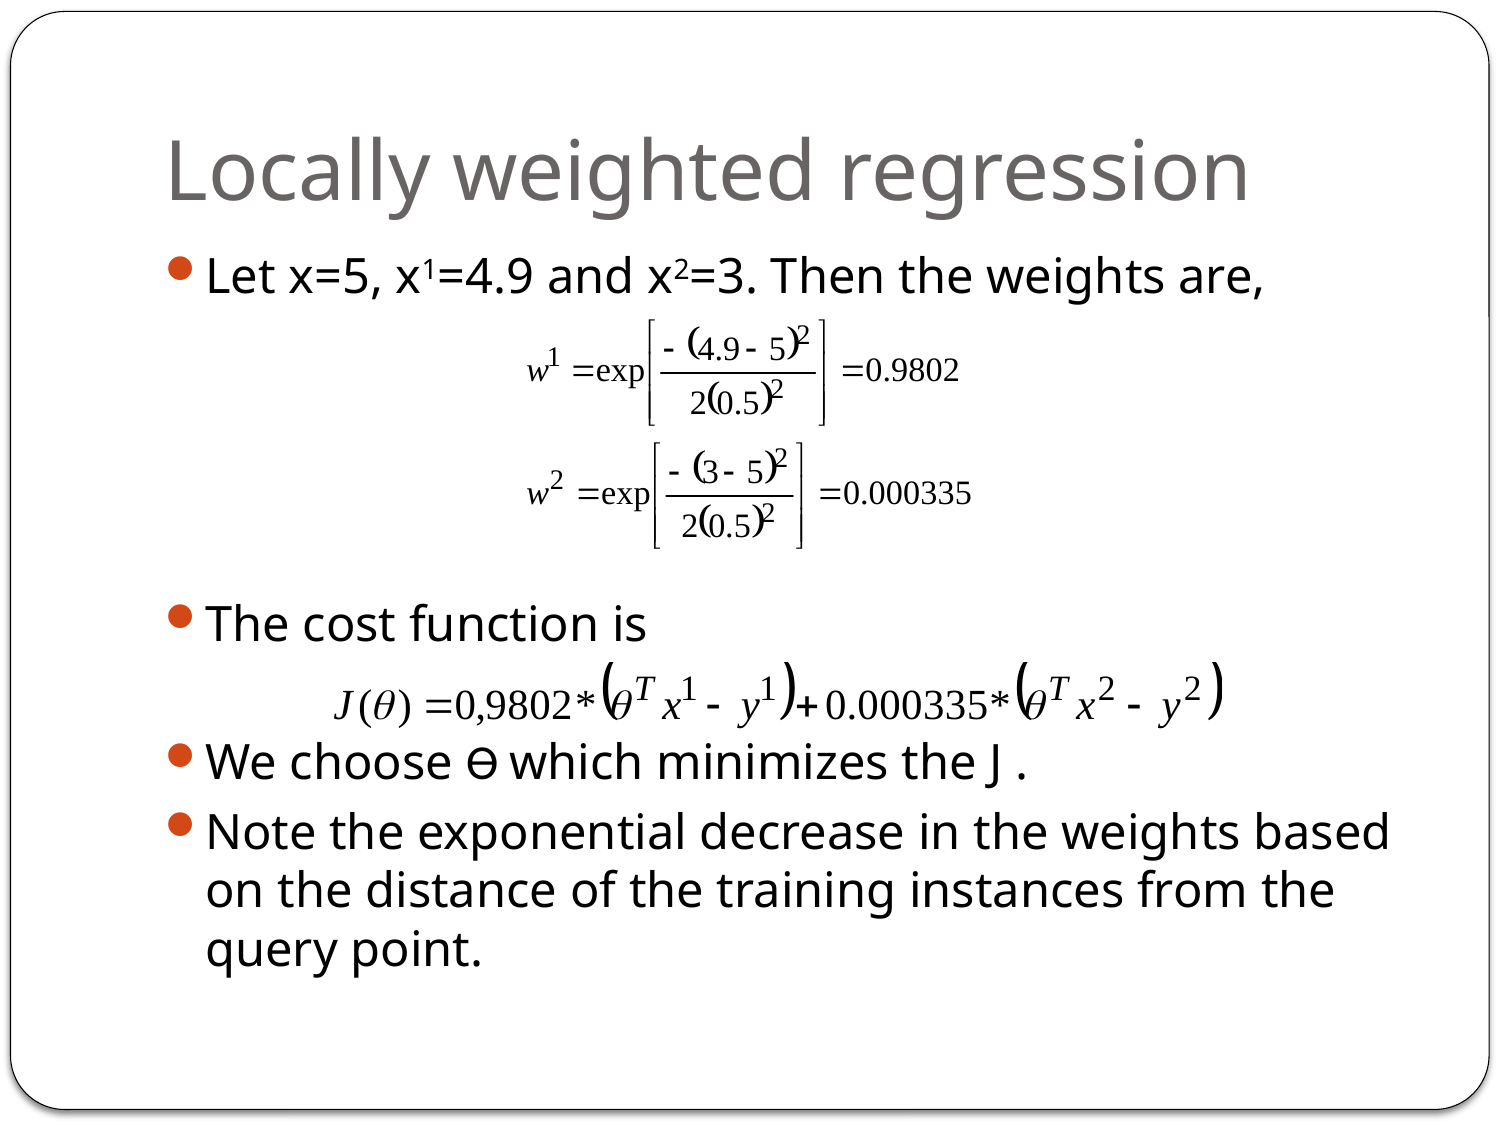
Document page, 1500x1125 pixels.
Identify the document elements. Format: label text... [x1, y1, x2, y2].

title Locally weighted regression [150, 45, 1425, 233]
list Let x=5, x1=4.9 and x2=3. Then the weights are, The cost function is We choose Ɵ which minimizes the J . Note the exponential decrease in the weights based on the distance of the training instances from the query point. [150, 237, 1425, 988]
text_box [520, 312, 976, 557]
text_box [324, 662, 1222, 738]
